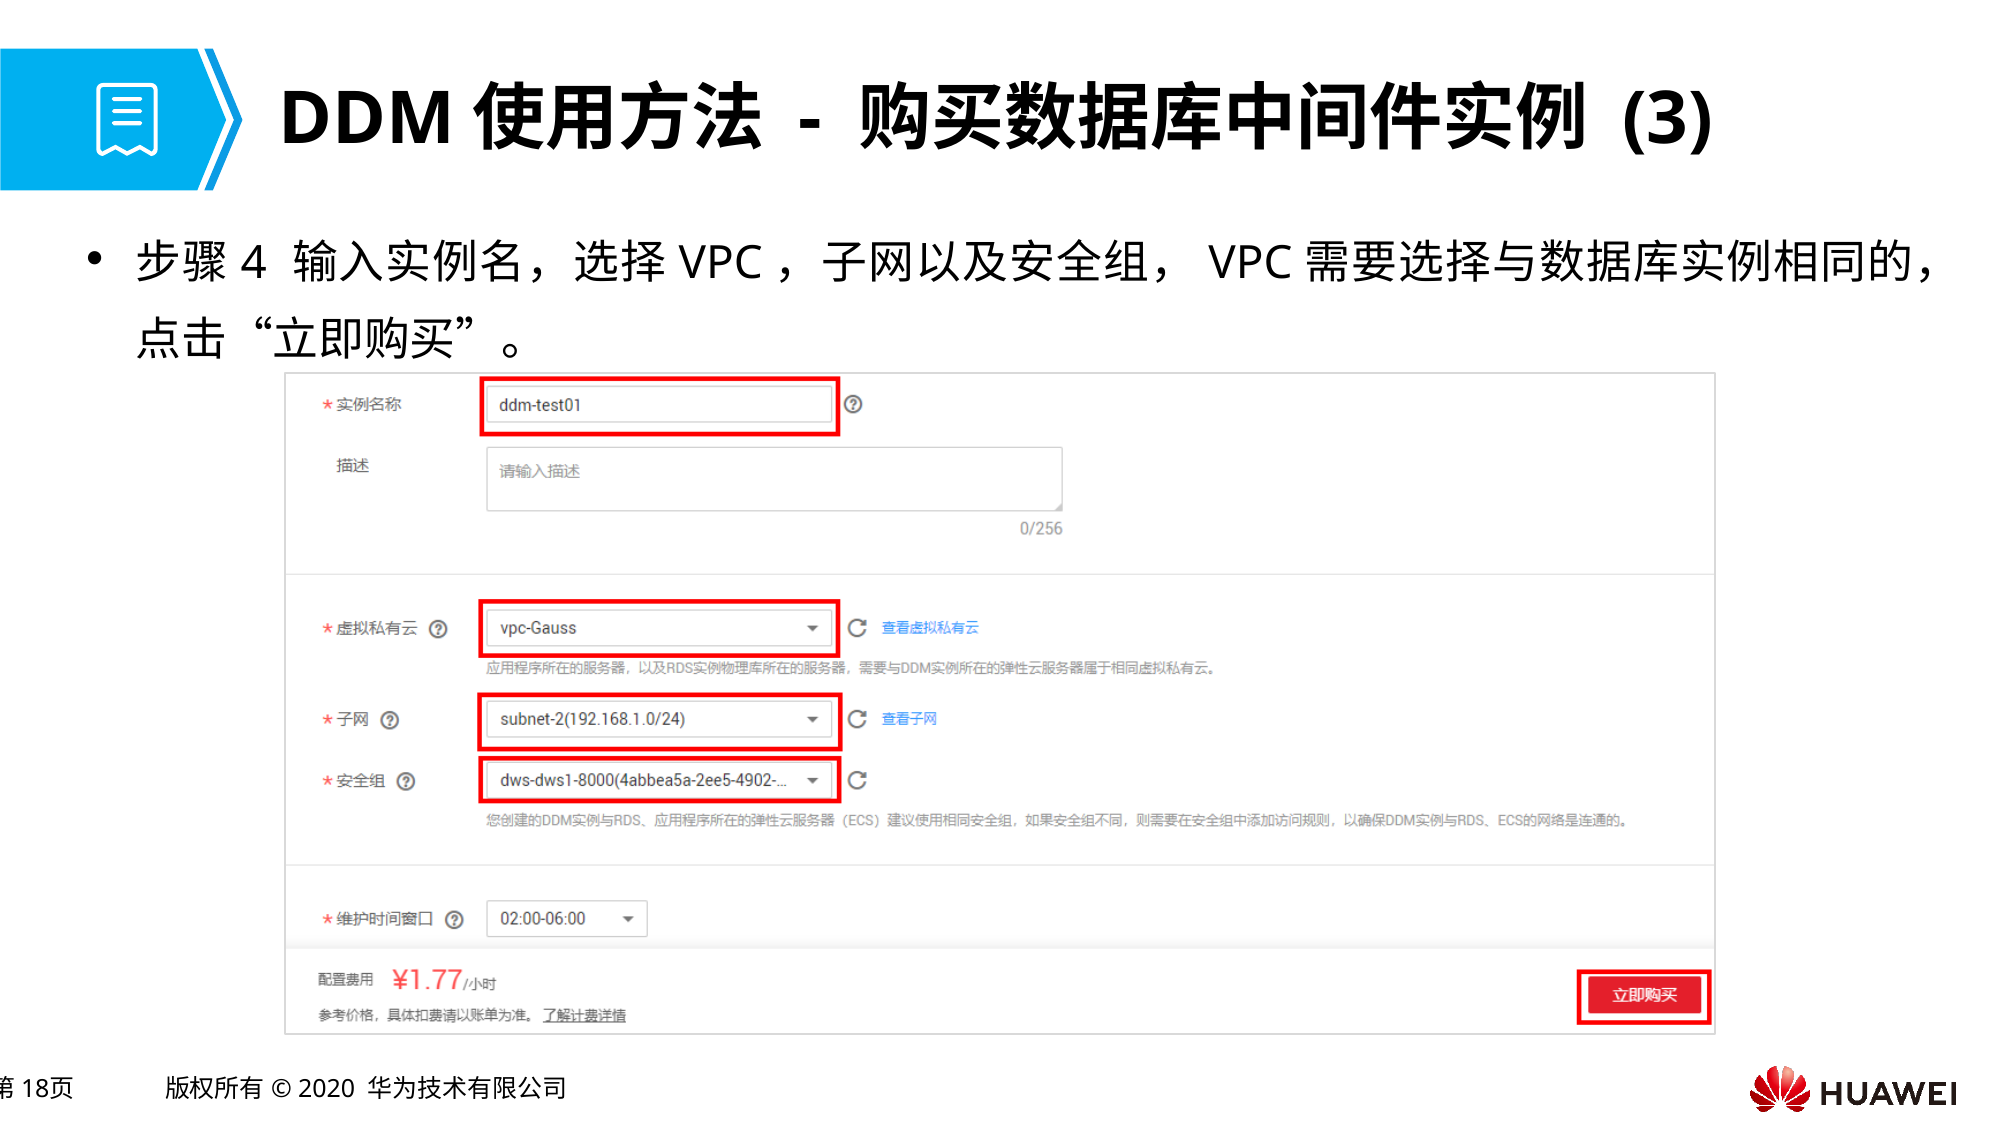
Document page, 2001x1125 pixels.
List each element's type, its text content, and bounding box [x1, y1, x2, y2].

list 步骤4 输入实例名，选择VPC，子网以及安全组，VPC需要选择与数据库实例相同的，点击“立即购买”。 [72, 204, 1929, 973]
picture [1750, 1066, 1956, 1112]
title DDM使用方法 - 购买数据库中间件实例 (3) [261, 67, 1874, 173]
picture [286, 373, 1714, 1033]
